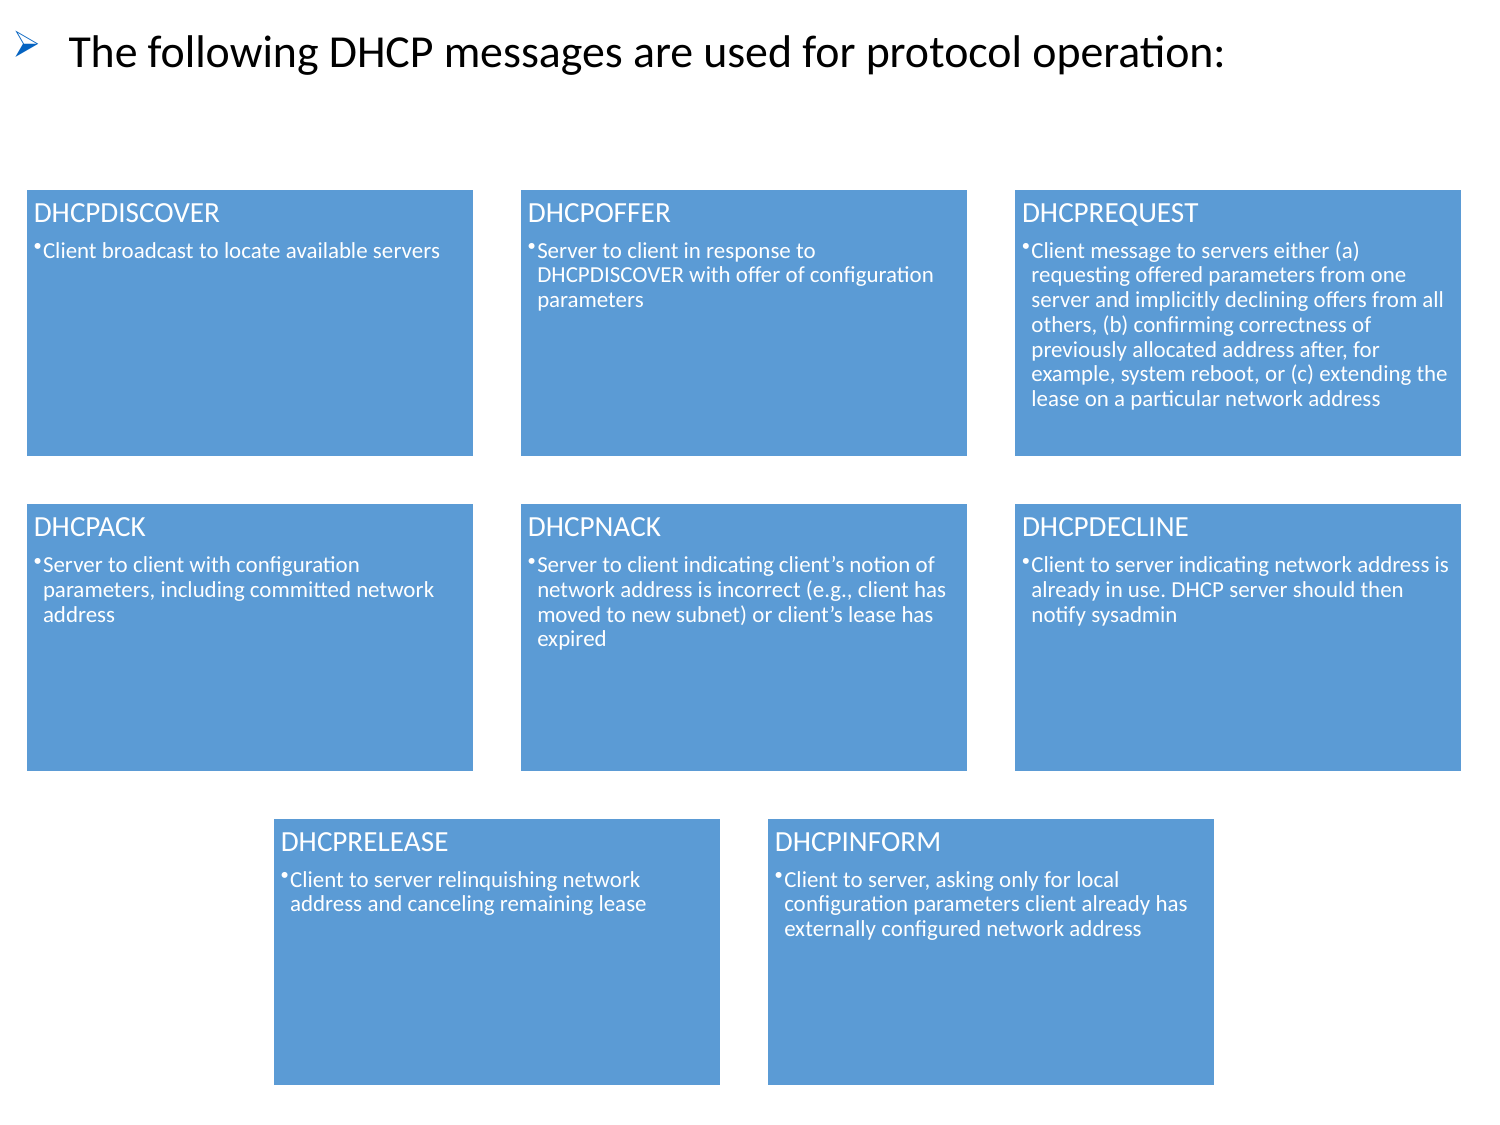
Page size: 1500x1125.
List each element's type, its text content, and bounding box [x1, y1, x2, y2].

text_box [24, 124, 1463, 1125]
text_box The following DHCP messages are used for protocol operation: [0, 24, 1473, 84]
